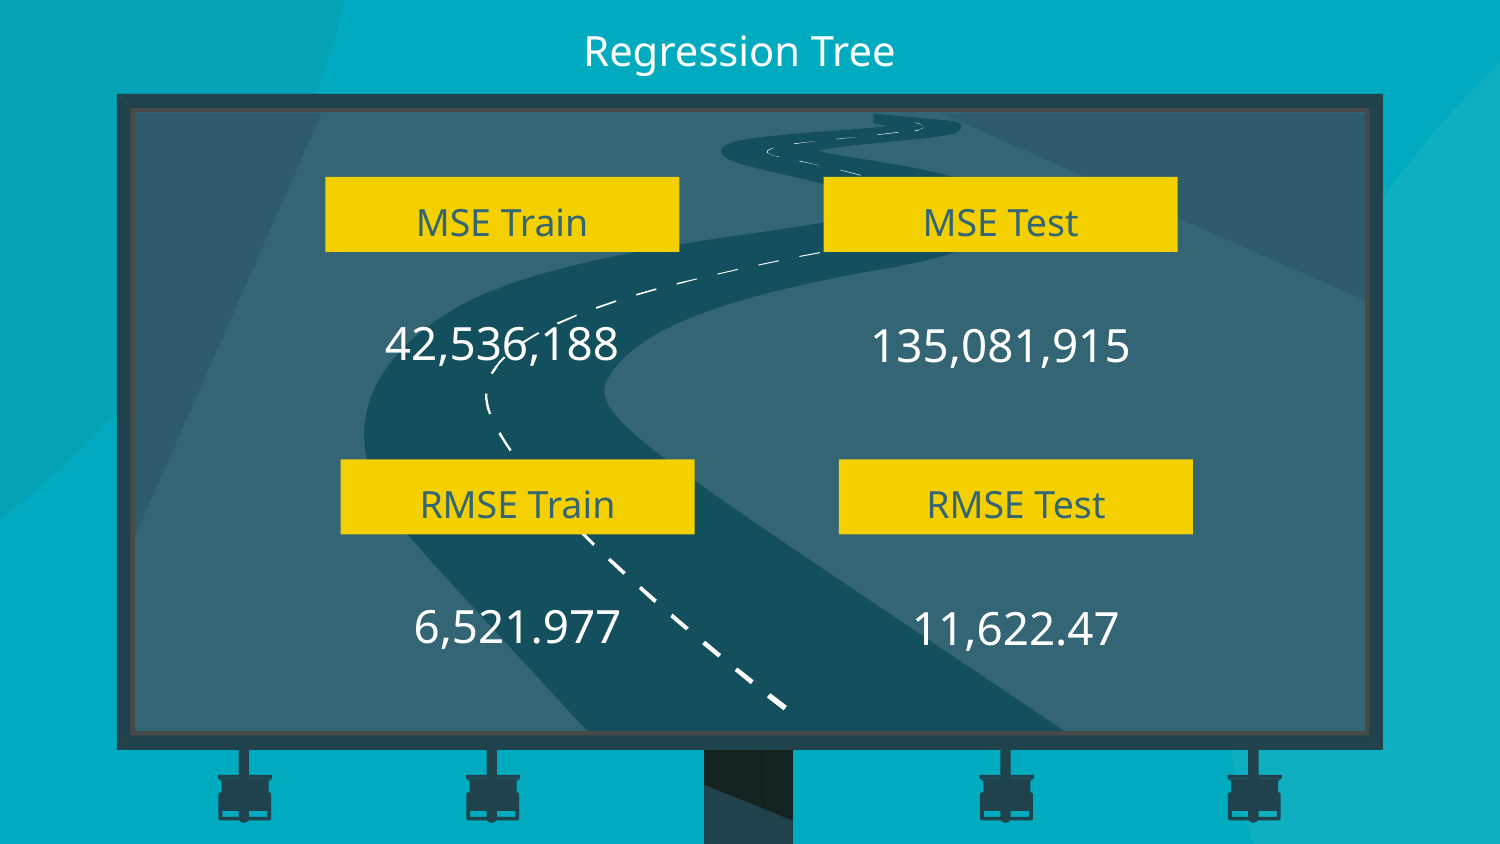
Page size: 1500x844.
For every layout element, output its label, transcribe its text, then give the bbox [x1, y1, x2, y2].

title 42,536,188 [241, 279, 764, 385]
text_box Regression Tree [459, 9, 1020, 90]
text_box 11,622.47 [784, 584, 1248, 670]
text_box 135,081,915 [769, 301, 1232, 387]
subtitle MSE Train [325, 176, 680, 252]
title 6,521.977 [256, 561, 779, 668]
subtitle MSE Test [823, 176, 1178, 252]
subtitle RMSE Test [838, 459, 1193, 535]
subtitle RMSE Train [340, 459, 695, 535]
